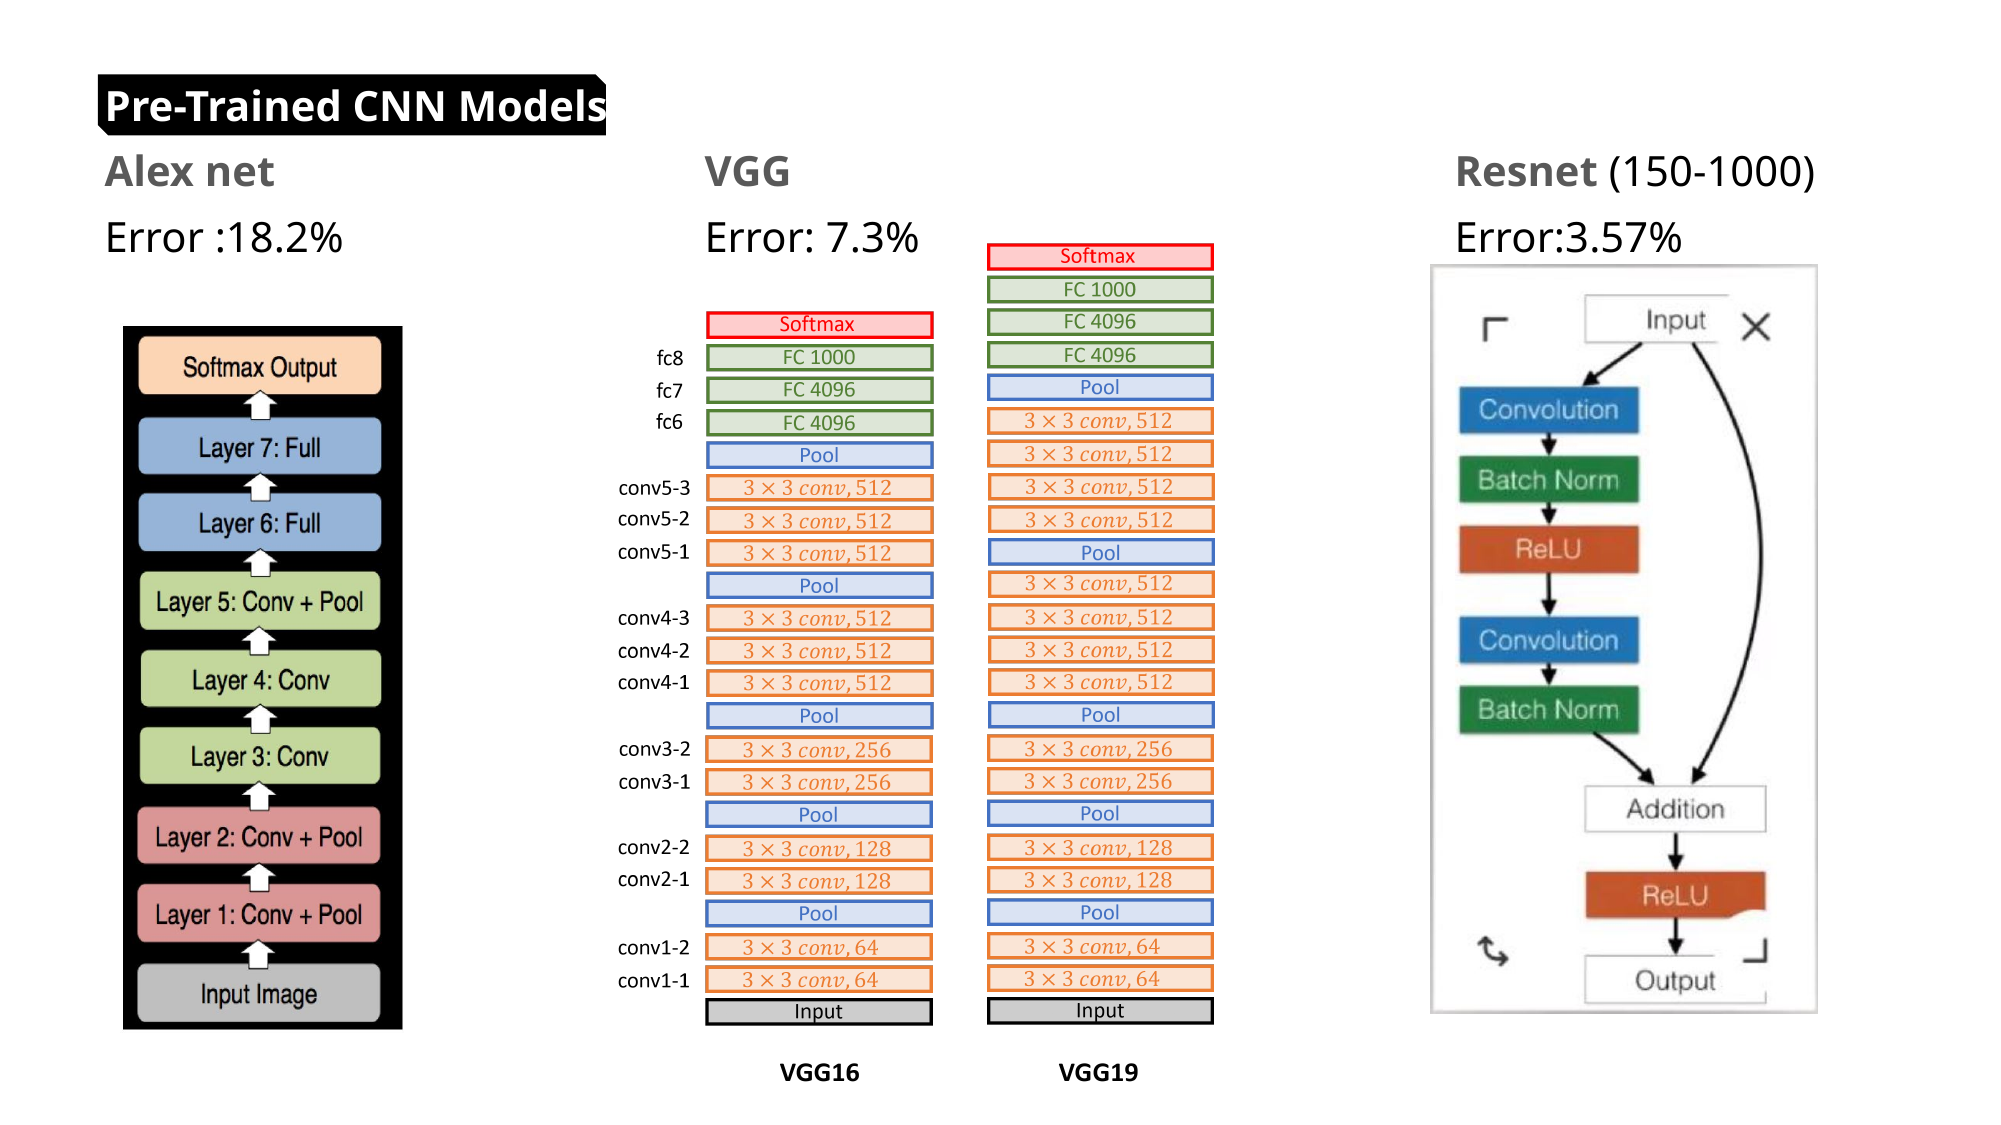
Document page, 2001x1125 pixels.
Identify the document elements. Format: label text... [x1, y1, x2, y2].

picture [1430, 264, 1818, 1014]
picture [604, 235, 1215, 1105]
picture [120, 323, 404, 1033]
list Pre-Trained CNN Models Alex net VGG Resnet (150-1000) Error :18.2% Error: 7.3% Error:3.57% [89, 77, 1937, 1014]
